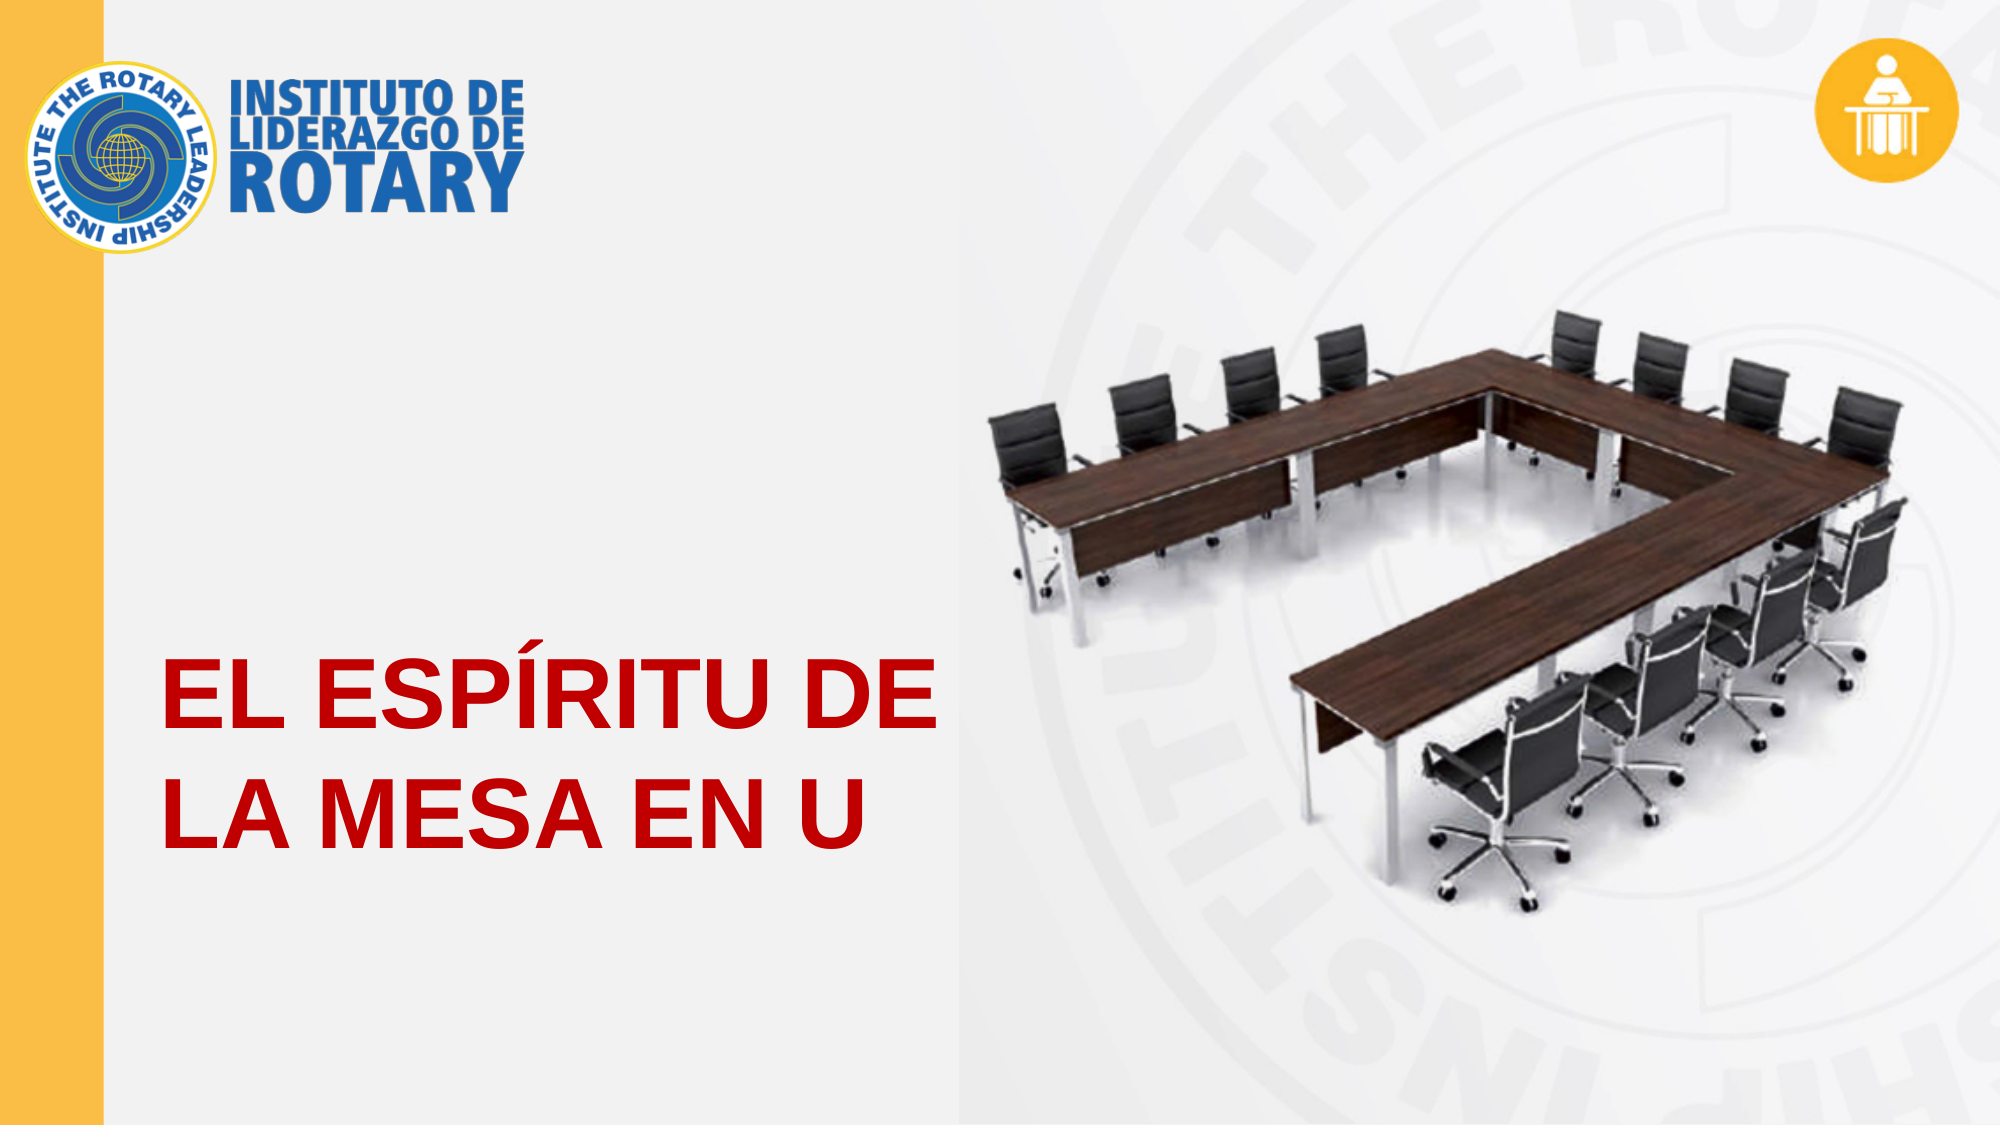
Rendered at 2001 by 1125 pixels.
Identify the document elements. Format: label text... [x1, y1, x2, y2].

text_box EL ESPÍRITU DE LA MESA EN U [144, 621, 959, 877]
text_box [0, 0, 105, 1125]
picture [22, 59, 219, 256]
picture [959, 0, 2000, 1124]
picture [230, 79, 525, 214]
